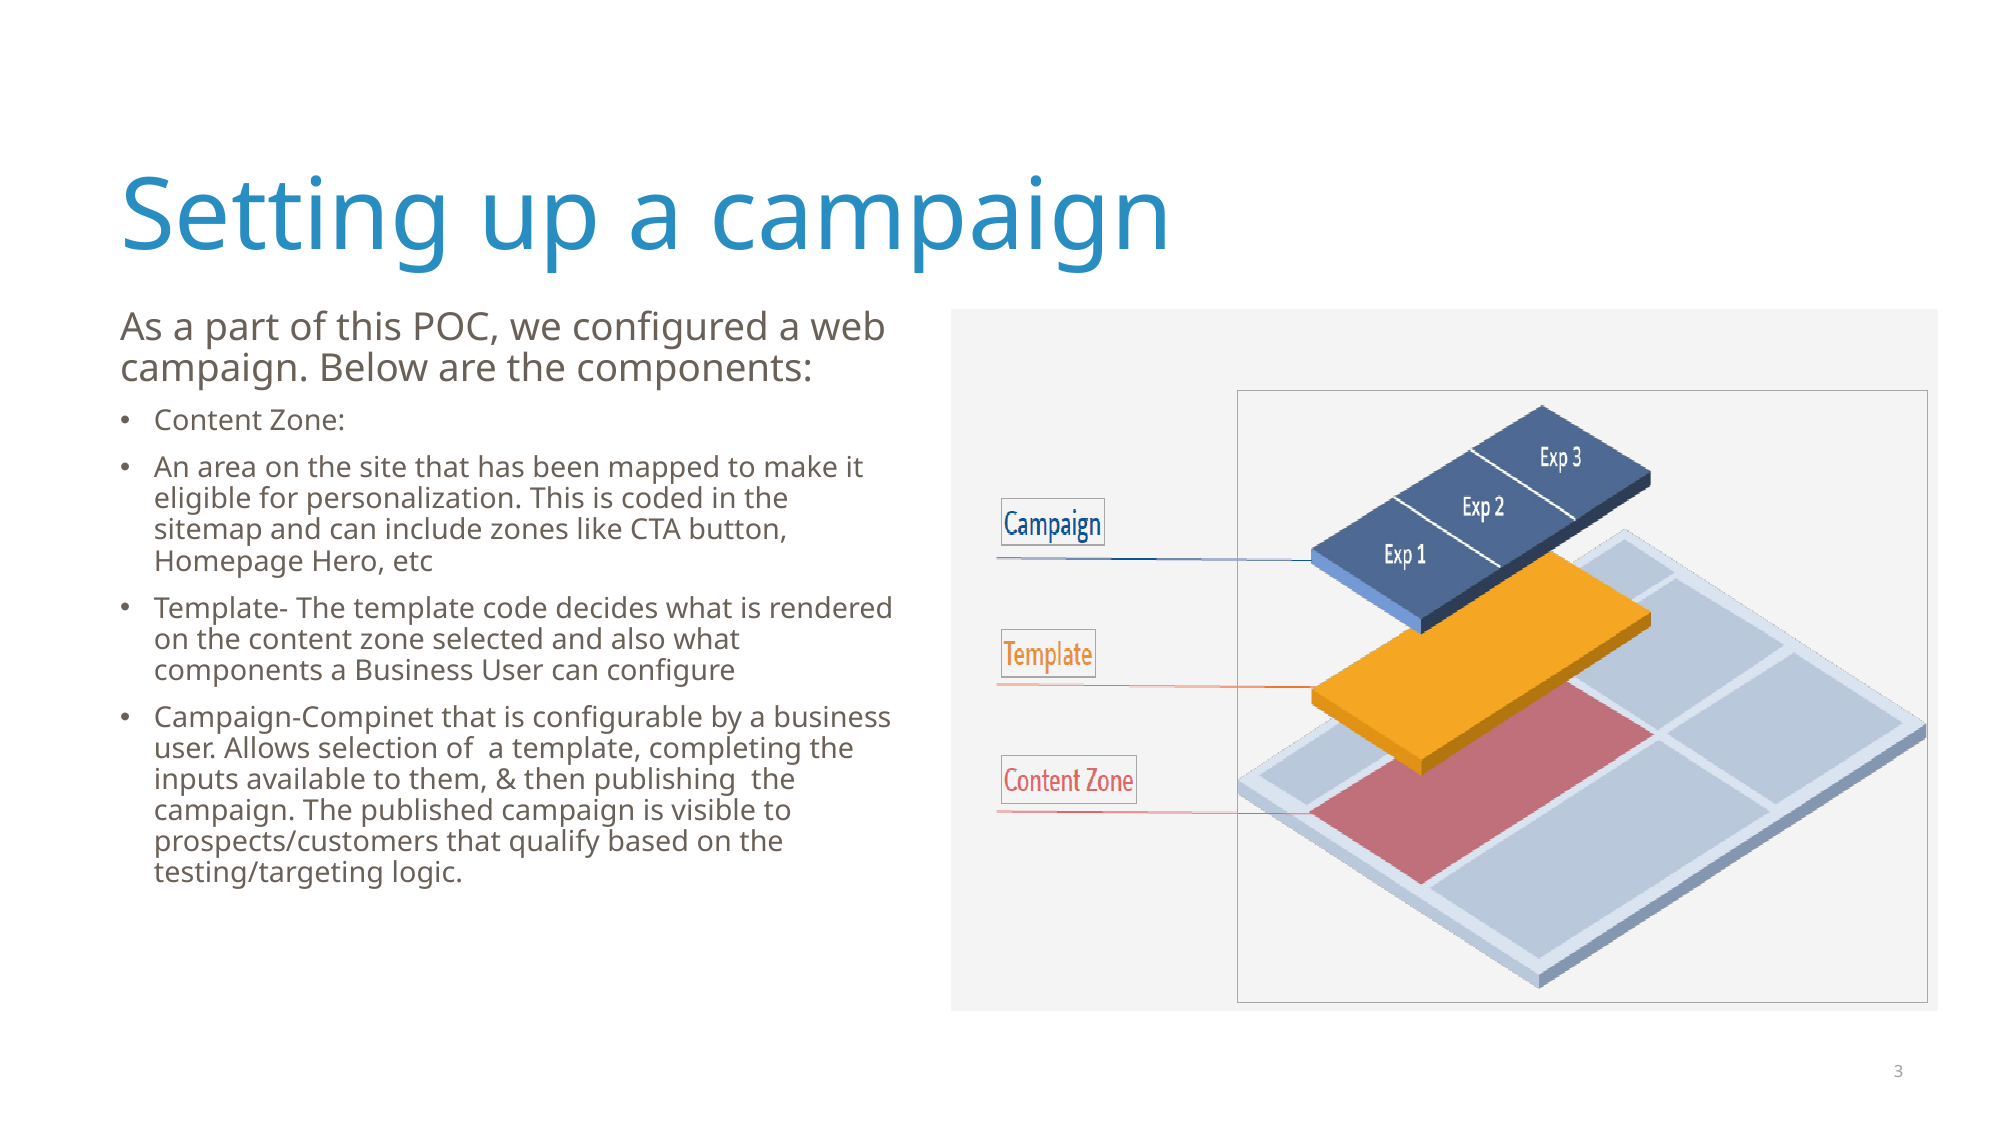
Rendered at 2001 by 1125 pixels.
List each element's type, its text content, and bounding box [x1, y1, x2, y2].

picture [950, 309, 1938, 1011]
title Setting up a campaign [105, 59, 1919, 278]
list As a part of this POC, we configured a web campaign. Below are the components: Content Zone: An area on the site that has been mapped to make it eligible for personalization. This is coded in the sitemap and can include zones like CTA button, Homepage Hero, etc Template- The template code decides what is rendered on the content zone selected and also what components a Business User can configure Campaign-Compinet that is configurable by a business user. Allows selection of a template, completing the inputs available to them, & then publishing the campaign. The published campaign is visible to prospects/customers that qualify based on the testing/targeting logic. [105, 299, 912, 910]
